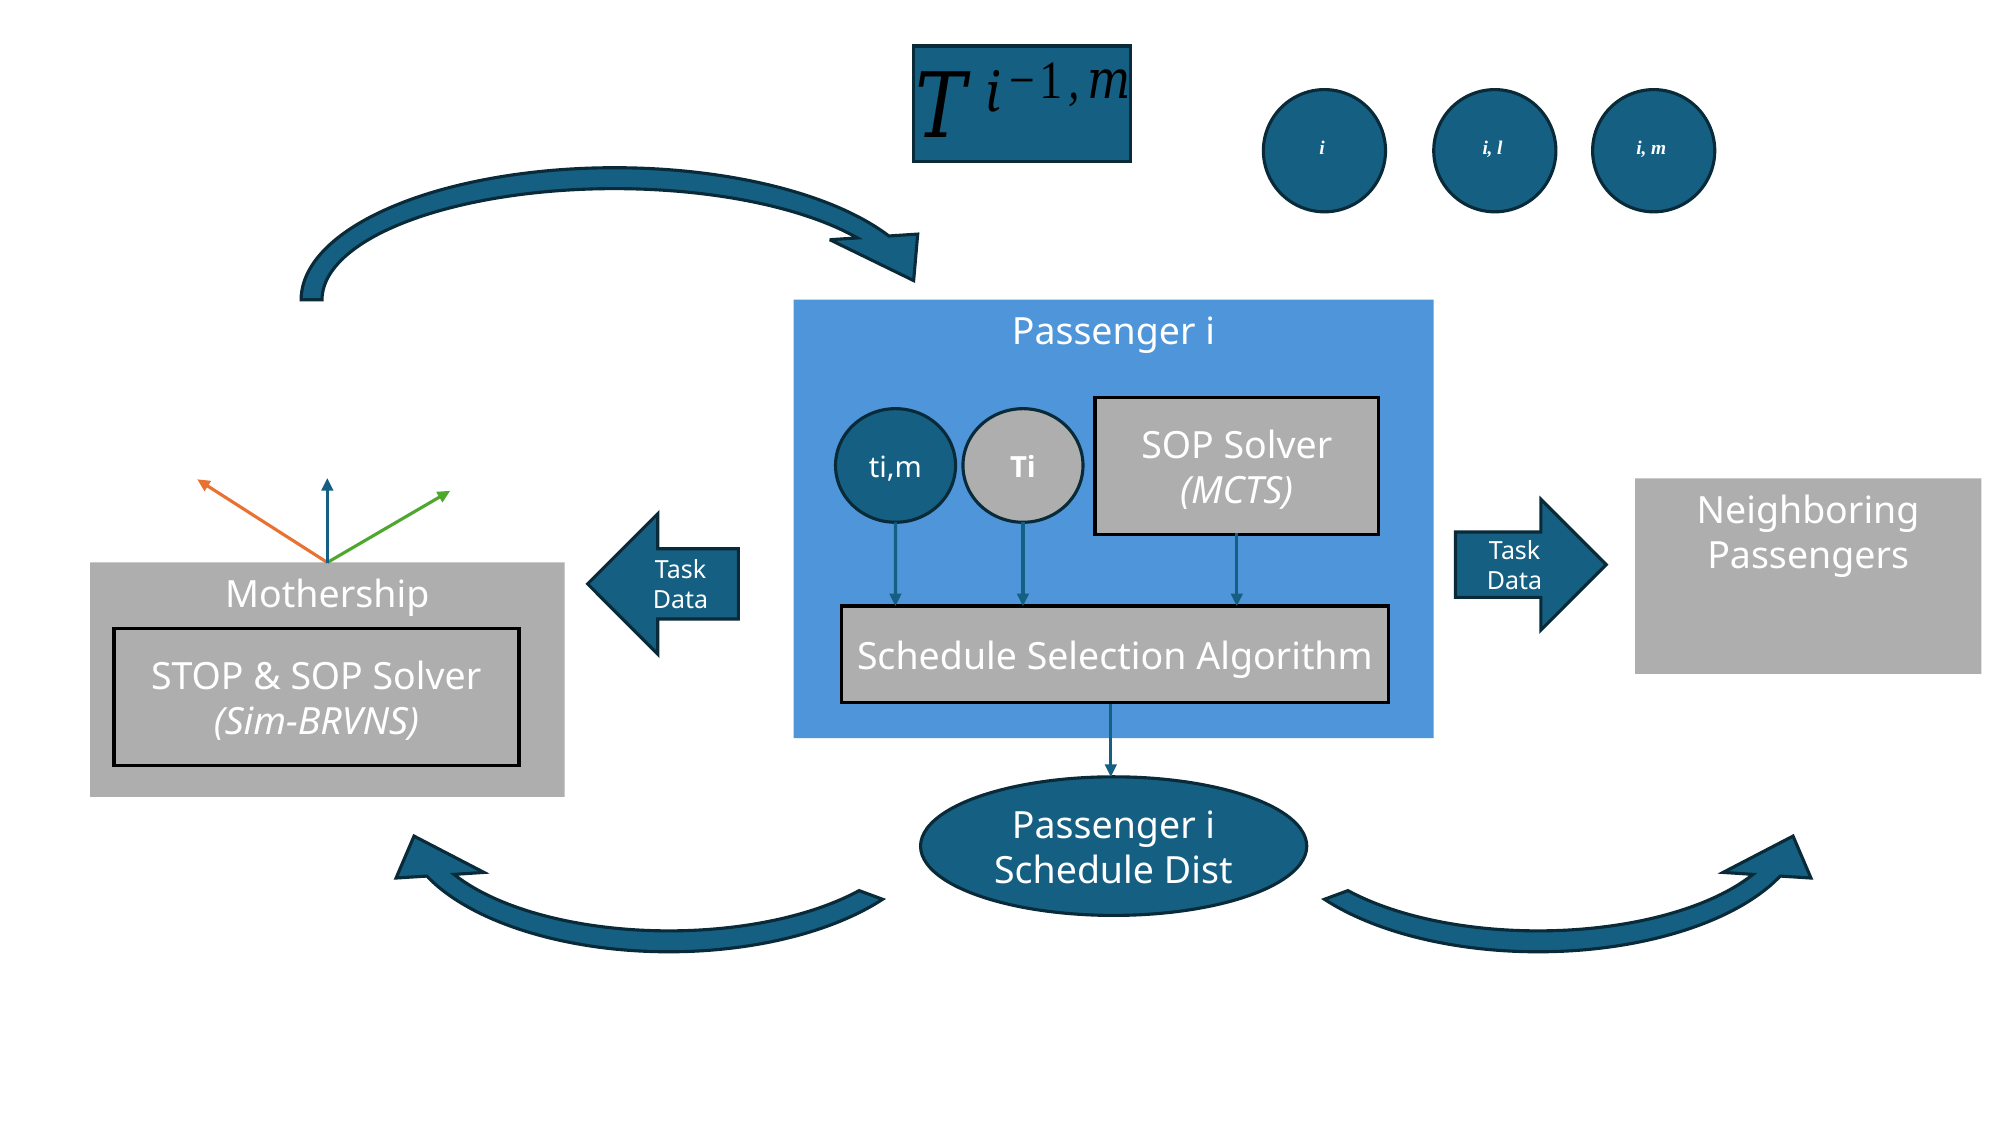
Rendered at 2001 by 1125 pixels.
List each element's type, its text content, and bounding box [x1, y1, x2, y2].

text_box STOP & SOP Solver (Sim-BRVNS) [112, 627, 521, 767]
text_box SOP Solver (MCTS) [1093, 396, 1380, 536]
text_box Task Data [1453, 495, 1609, 634]
text_box [393, 833, 887, 954]
text_box ti,m [833, 407, 958, 524]
text_box [1320, 833, 1814, 954]
text_box Passenger i [792, 298, 1435, 740]
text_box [196, 478, 326, 563]
text_box Schedule Selection Algorithm [840, 604, 1390, 704]
text_box Neighboring Passengers [1633, 477, 1983, 675]
text_box [299, 166, 920, 302]
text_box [328, 490, 451, 563]
text_box Task Data [585, 509, 740, 658]
text_box Passenger i Schedule Dist [918, 775, 1309, 917]
text_box Mothership [89, 561, 566, 798]
text_box Ti [961, 407, 1085, 524]
